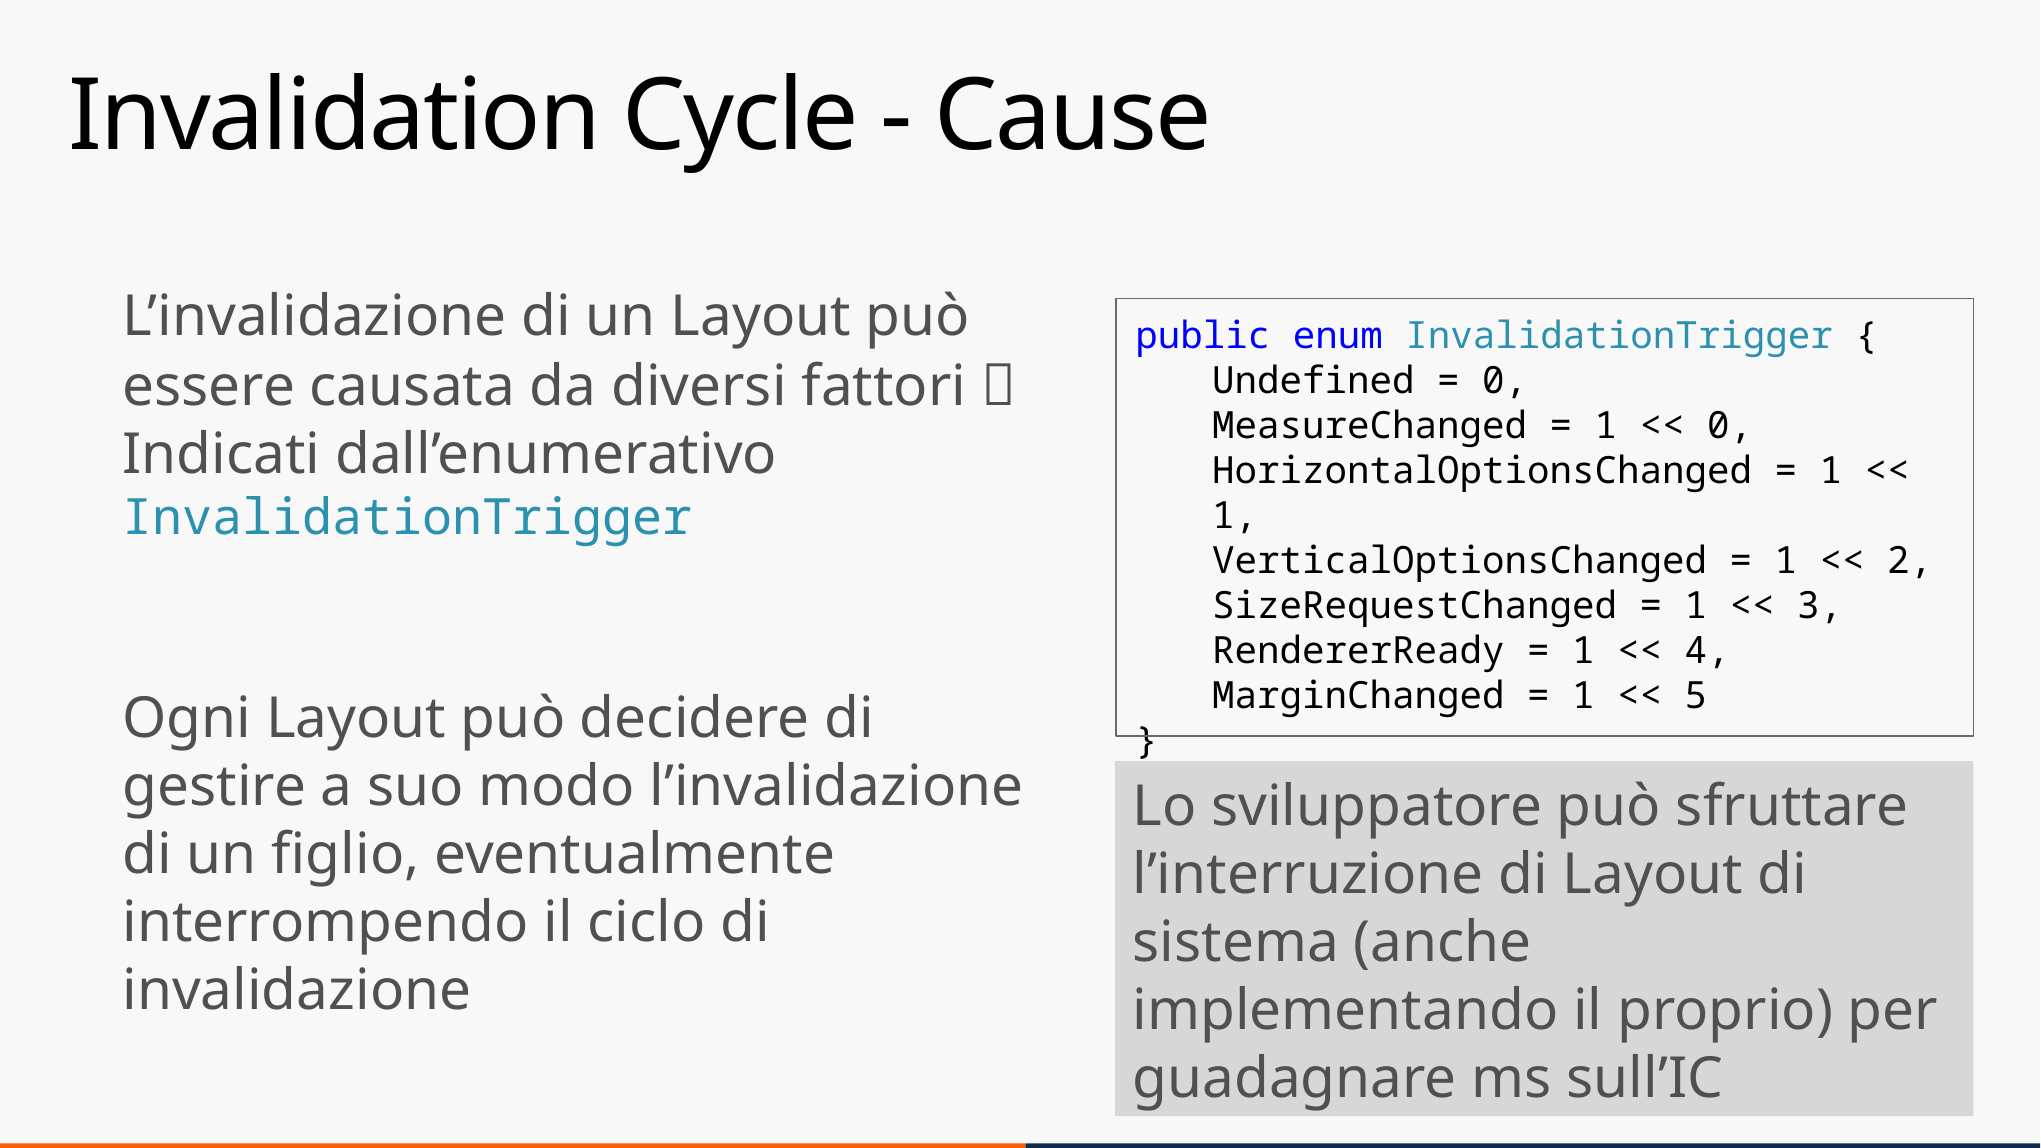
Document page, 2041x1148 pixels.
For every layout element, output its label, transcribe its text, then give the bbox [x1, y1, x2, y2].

text_box Lo sviluppatore può sfruttare l’interruzione di Layout di sistema (anche implementando il proprio) per guadagnare ms sull’IC [1114, 761, 1974, 1117]
text_box L’invalidazione di un Layout può essere causata da diversi fattori  Indicati dall’enumerativo InvalidationTrigger Ogni Layout può decidere di gestire a suo modo l’invalidazione di un figlio, eventualmente interrompendo il ciclo di invalidazione [119, 278, 1083, 1021]
title Invalidation Cycle - Cause [45, 48, 1996, 199]
text_box [1115, 298, 1974, 737]
text_box public enum InvalidationTrigger { Undefined = 0, MeasureChanged = 1 << 0, HorizontalOptionsChanged = 1 << 1, VerticalOptionsChanged = 1 << 2, SizeRequestChanged = 1 << 3, RendererReady = 1 << 4, MarginChanged = 1 << 5 } [1120, 737, 1959, 761]
